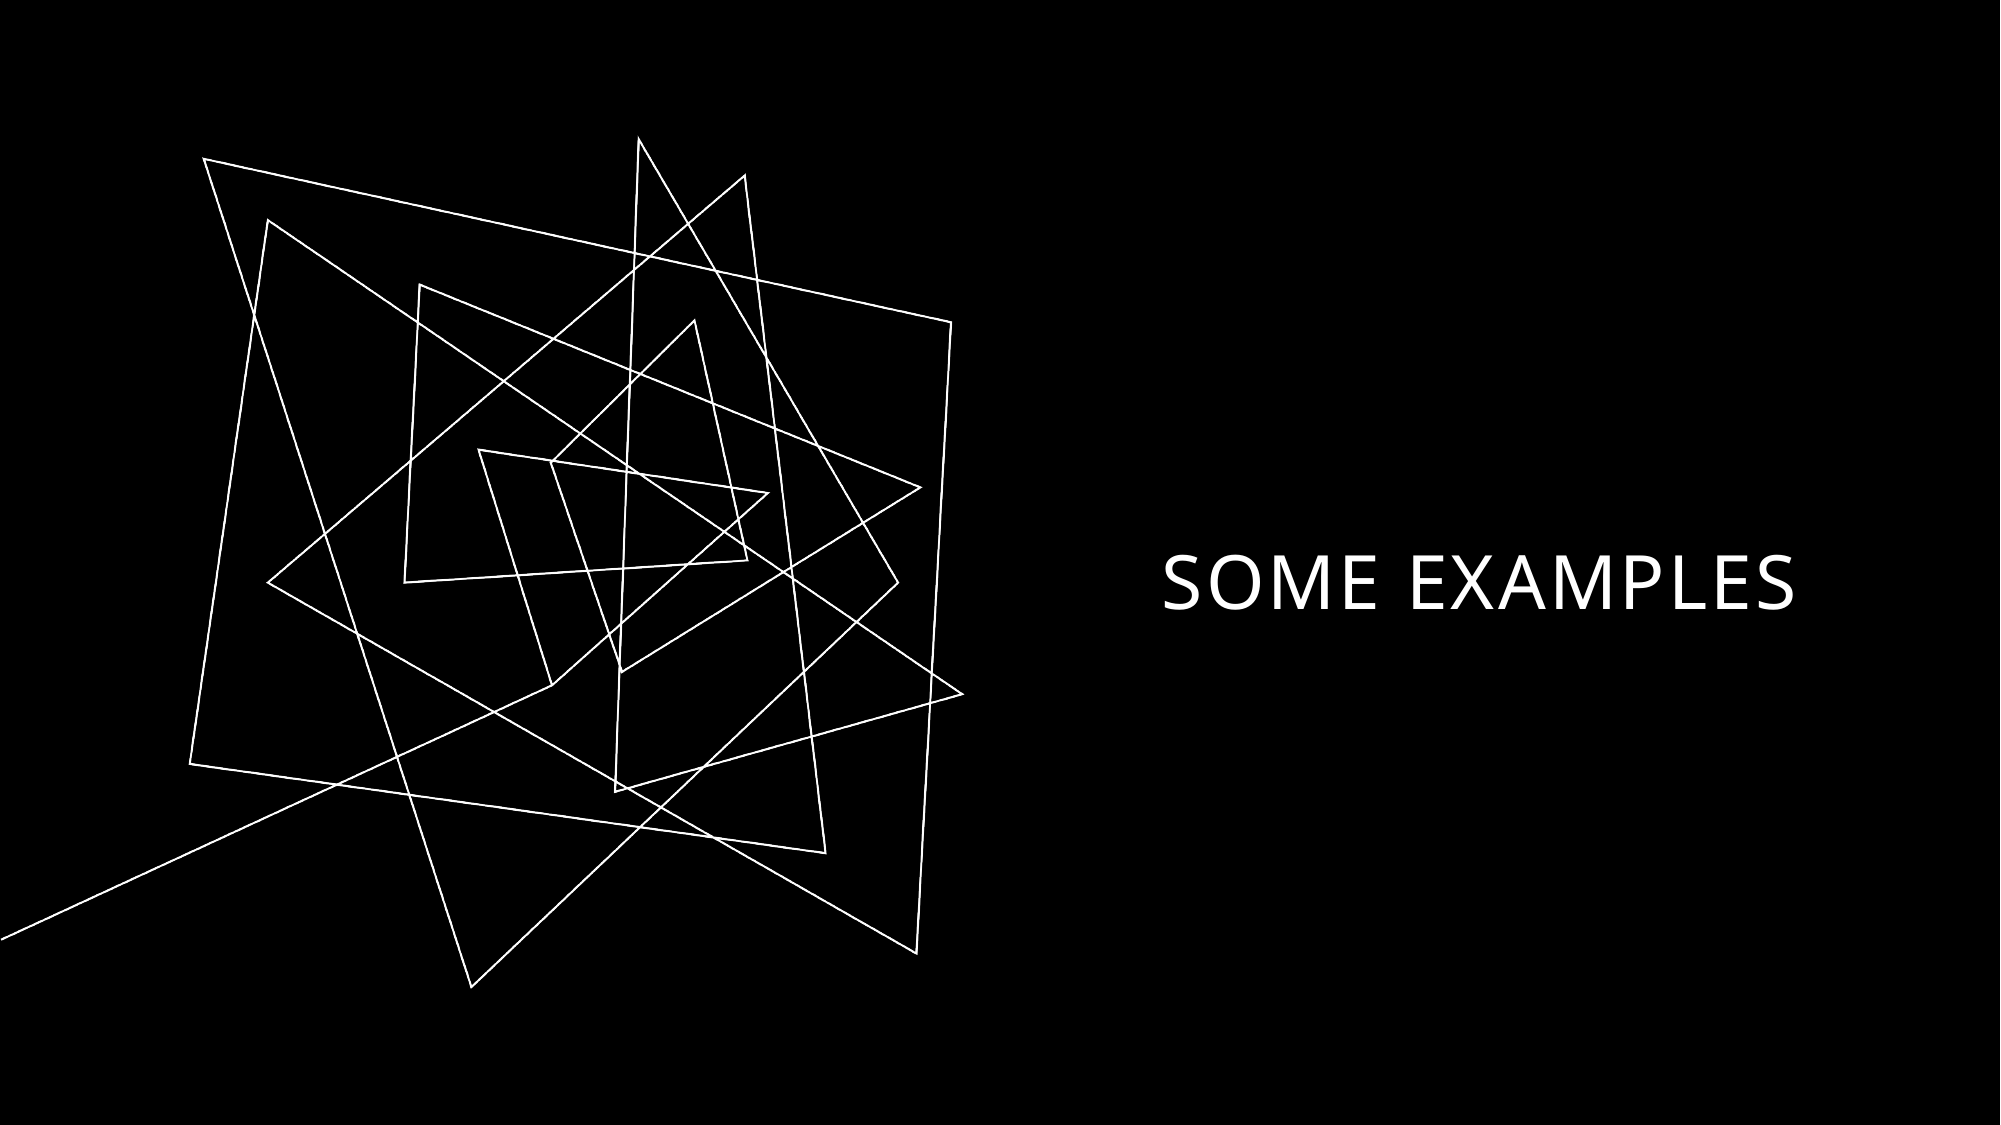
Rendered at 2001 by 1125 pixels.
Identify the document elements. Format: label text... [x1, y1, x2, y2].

picture [0, 135, 965, 989]
title Some examples [1146, 66, 1833, 634]
